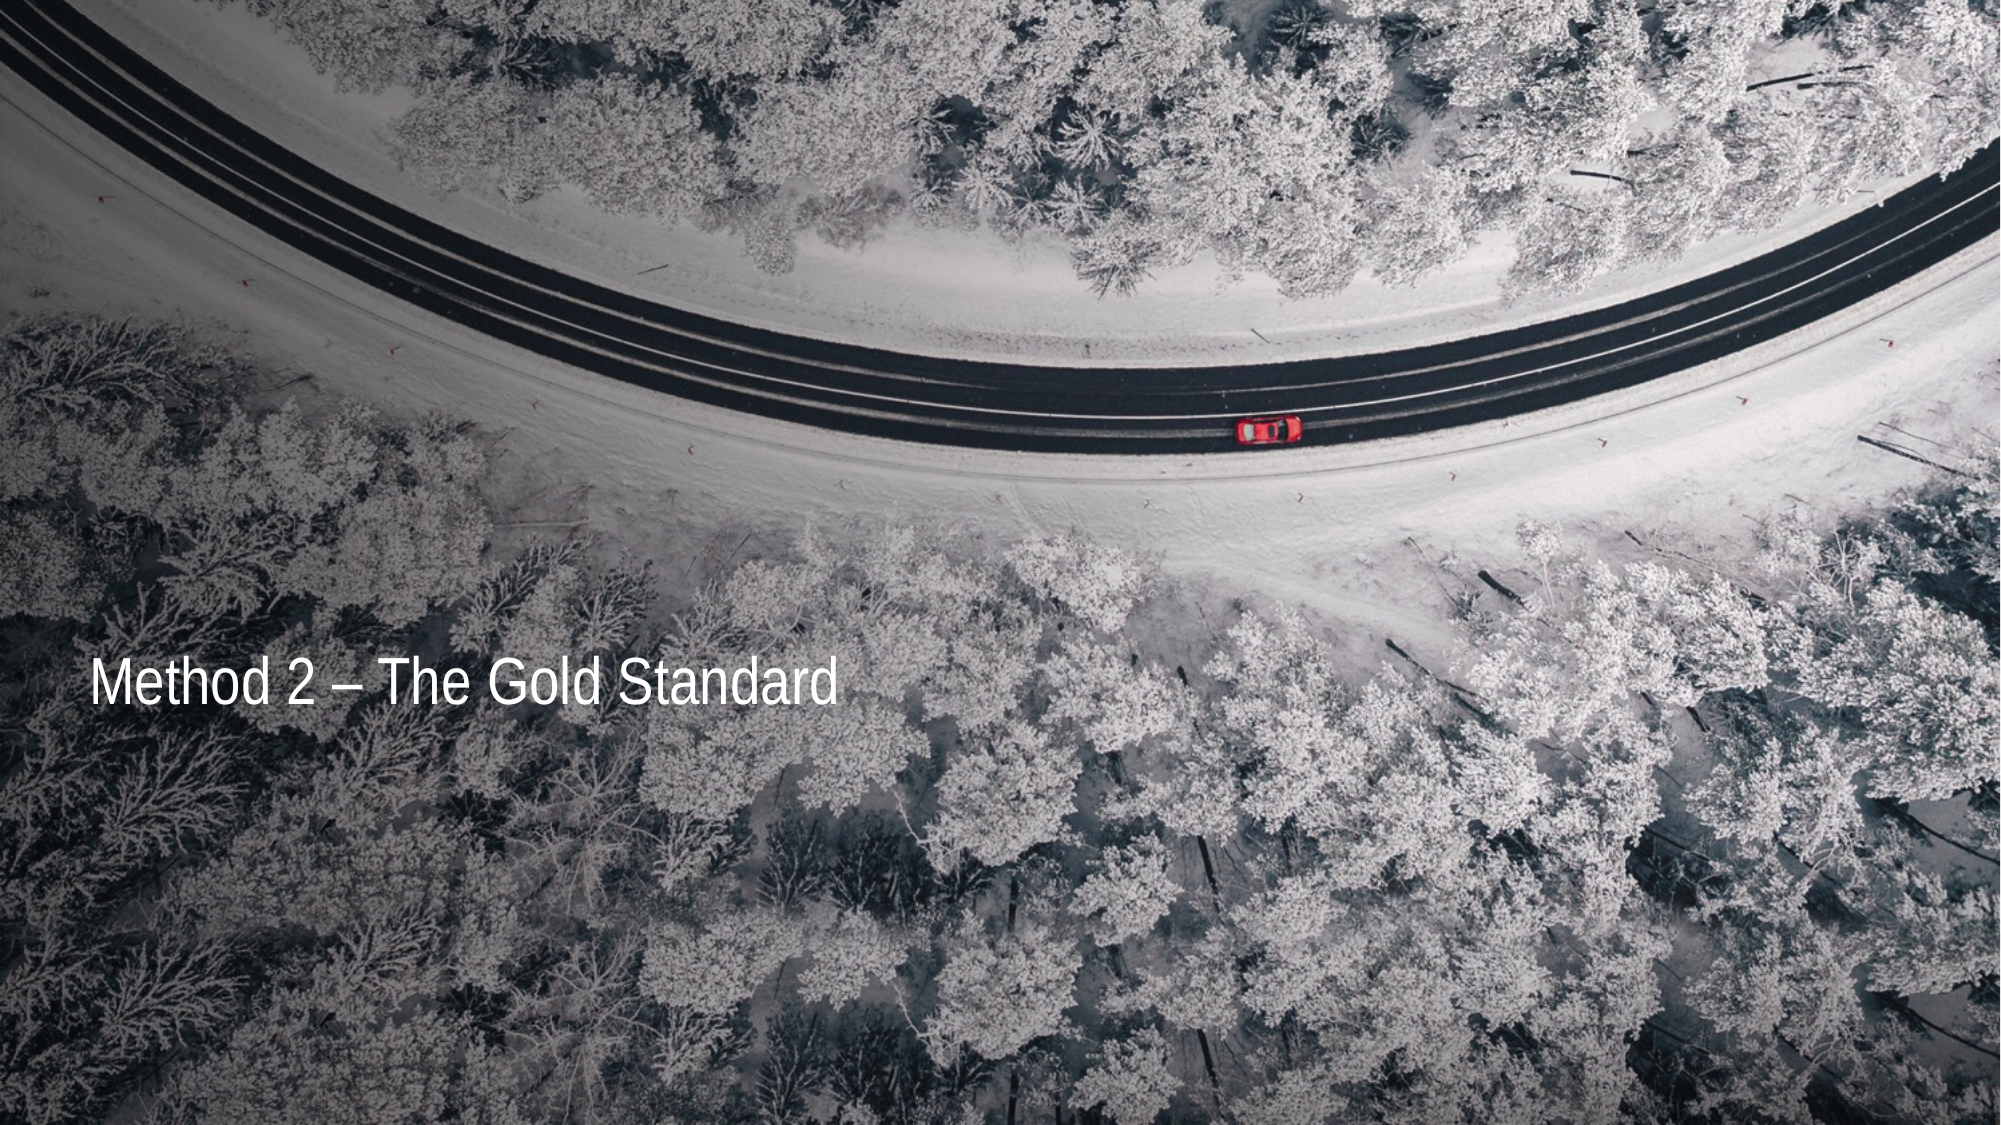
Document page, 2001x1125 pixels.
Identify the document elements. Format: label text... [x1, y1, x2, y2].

title Method 2 – The Gold Standard [74, 337, 1055, 726]
picture [0, 0, 2001, 1125]
